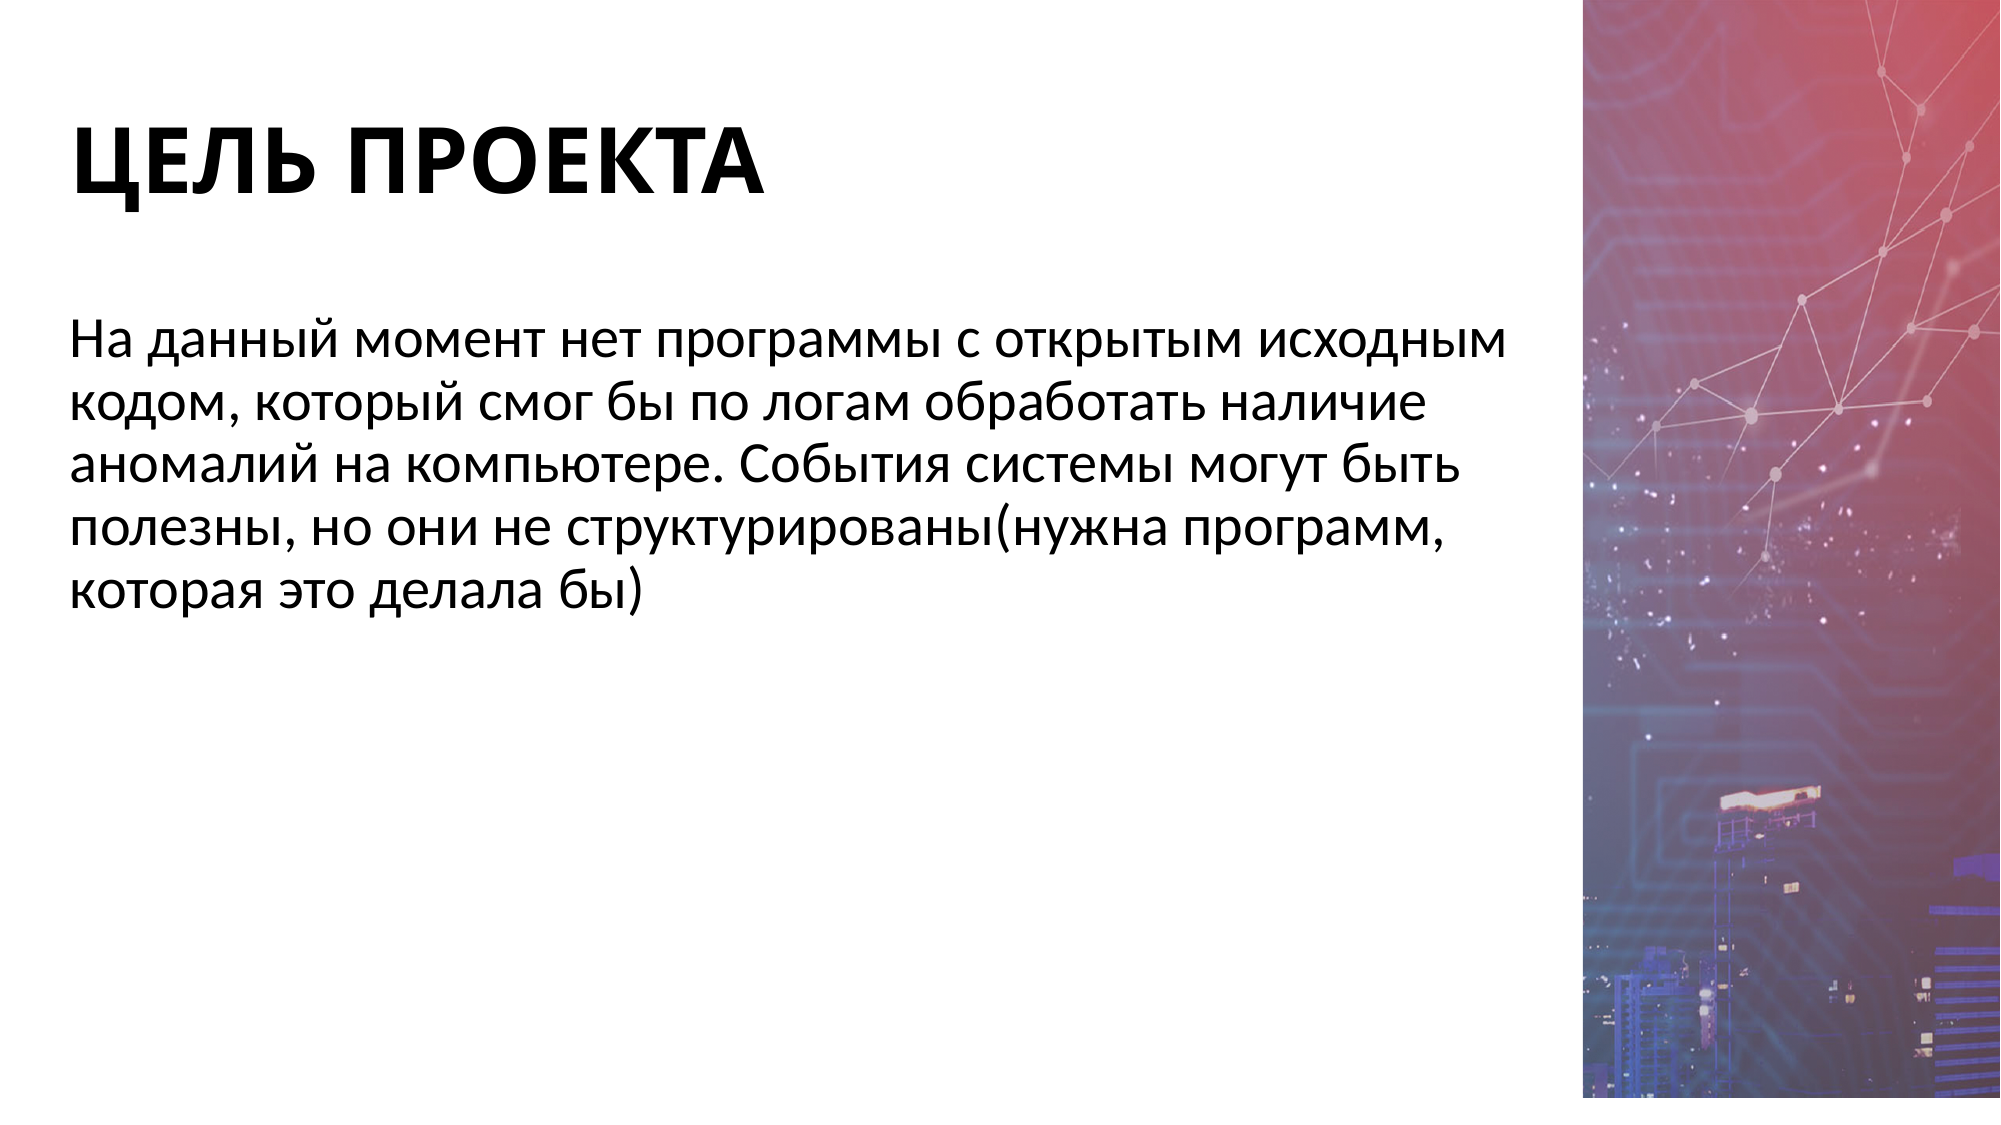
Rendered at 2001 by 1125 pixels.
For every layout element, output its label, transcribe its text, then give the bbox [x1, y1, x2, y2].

list На данный момент нет программы с открытым исходным кодом, который смог бы по логам обработать наличие аномалий на компьютере. События системы могут быть полезны, но они не структурированы(нужна программ, которая это делала бы) [54, 299, 1554, 733]
picture [1582, 0, 2000, 1098]
title ЦЕЛЬ ПРОЕКТА [54, 55, 1582, 273]
